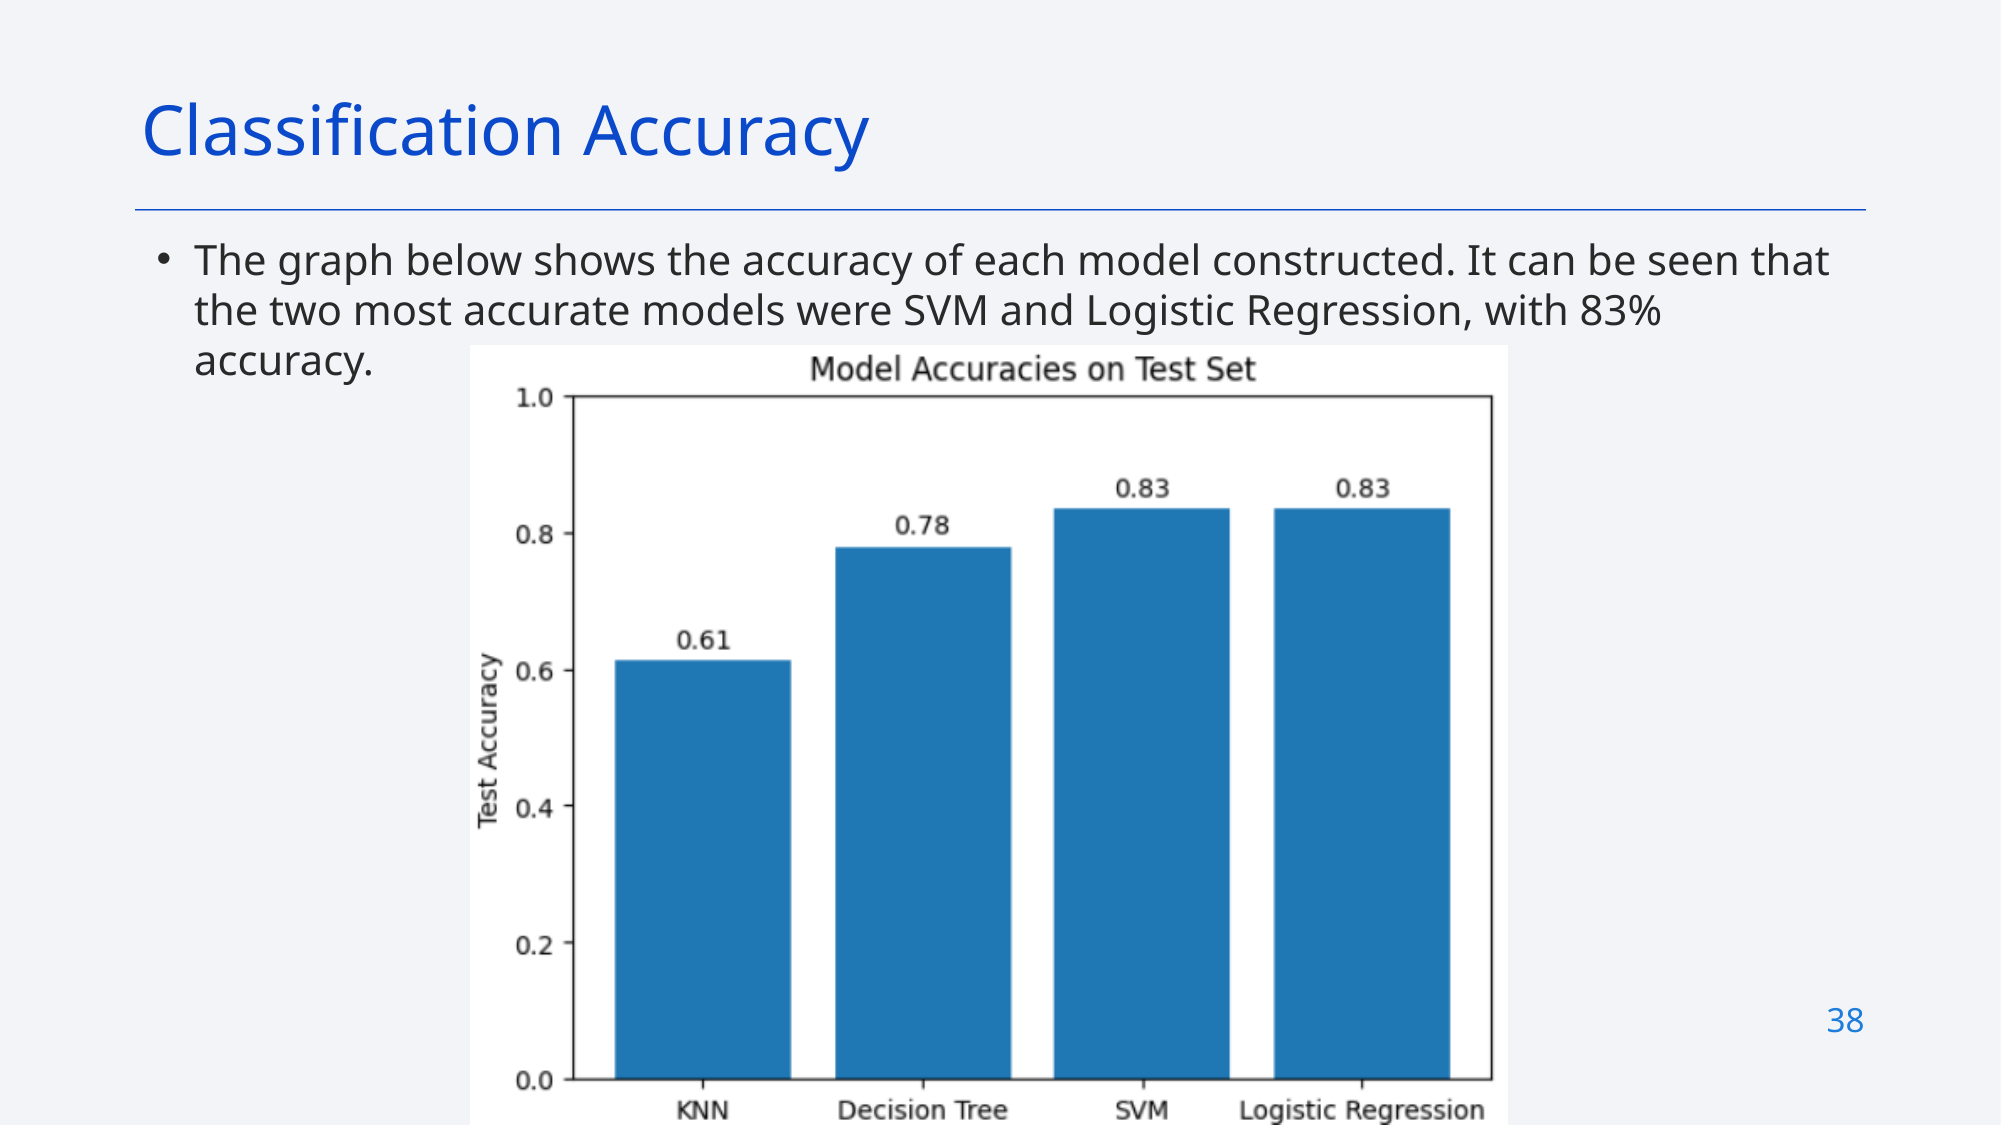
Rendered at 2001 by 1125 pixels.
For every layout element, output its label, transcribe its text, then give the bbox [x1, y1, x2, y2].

slide_number 38 [1508, 988, 1880, 1055]
list The graph below shows the accuracy of each model constructed. It can be seen that the two most accurate models were SVM and Logistic Regression, with 83% accuracy. [141, 225, 1858, 852]
picture [0, 0, 2001, 1125]
text_box Classification Accuracy [126, 88, 1852, 179]
